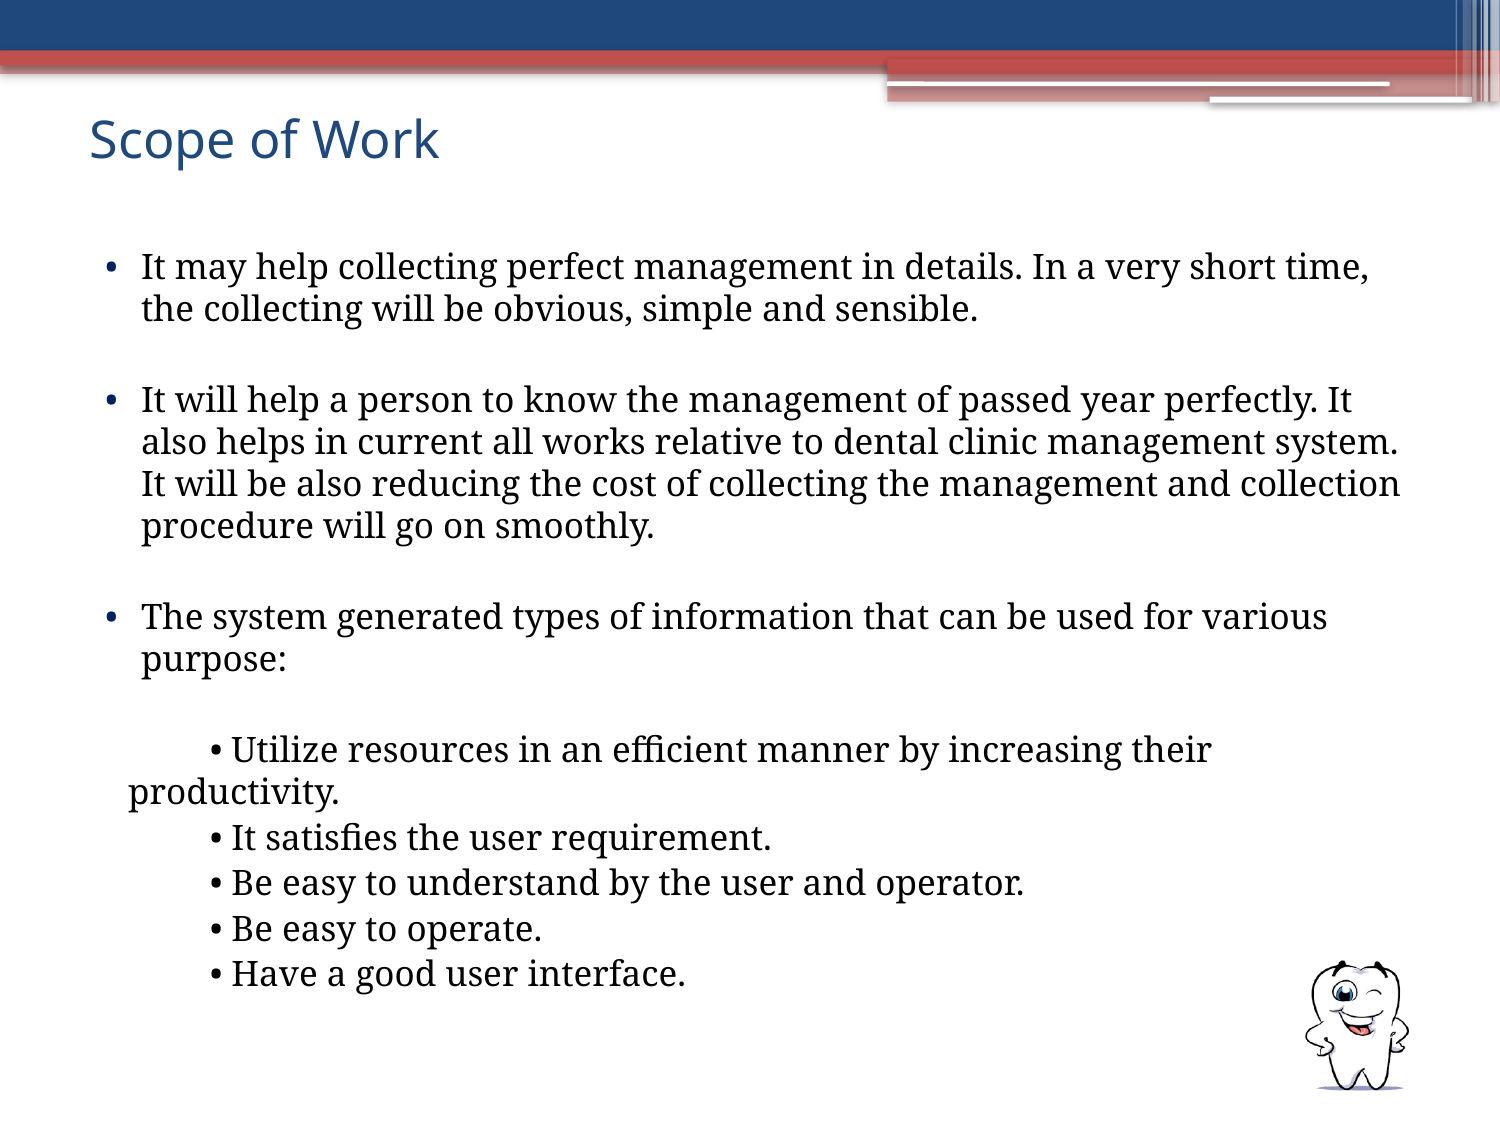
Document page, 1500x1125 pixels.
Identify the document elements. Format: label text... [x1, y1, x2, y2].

picture [1262, 934, 1454, 1125]
list It may help collecting perfect management in details. In a very short time, the collecting will be obvious, simple and sensible. It will help a person to know the management of passed year perfectly. It also helps in current all works relative to dental clinic management system. It will be also reducing the cost of collecting the management and collection procedure will go on smoothly. The system generated types of information that can be used for various purpose: • Utilize resources in an efficient manner by increasing their productivity. • It satisfies the user requirement. • Be easy to understand by the user and operator. • Be easy to operate. • Have a good user interface. [75, 237, 1425, 1010]
title Scope of Work [75, 62, 1425, 237]
